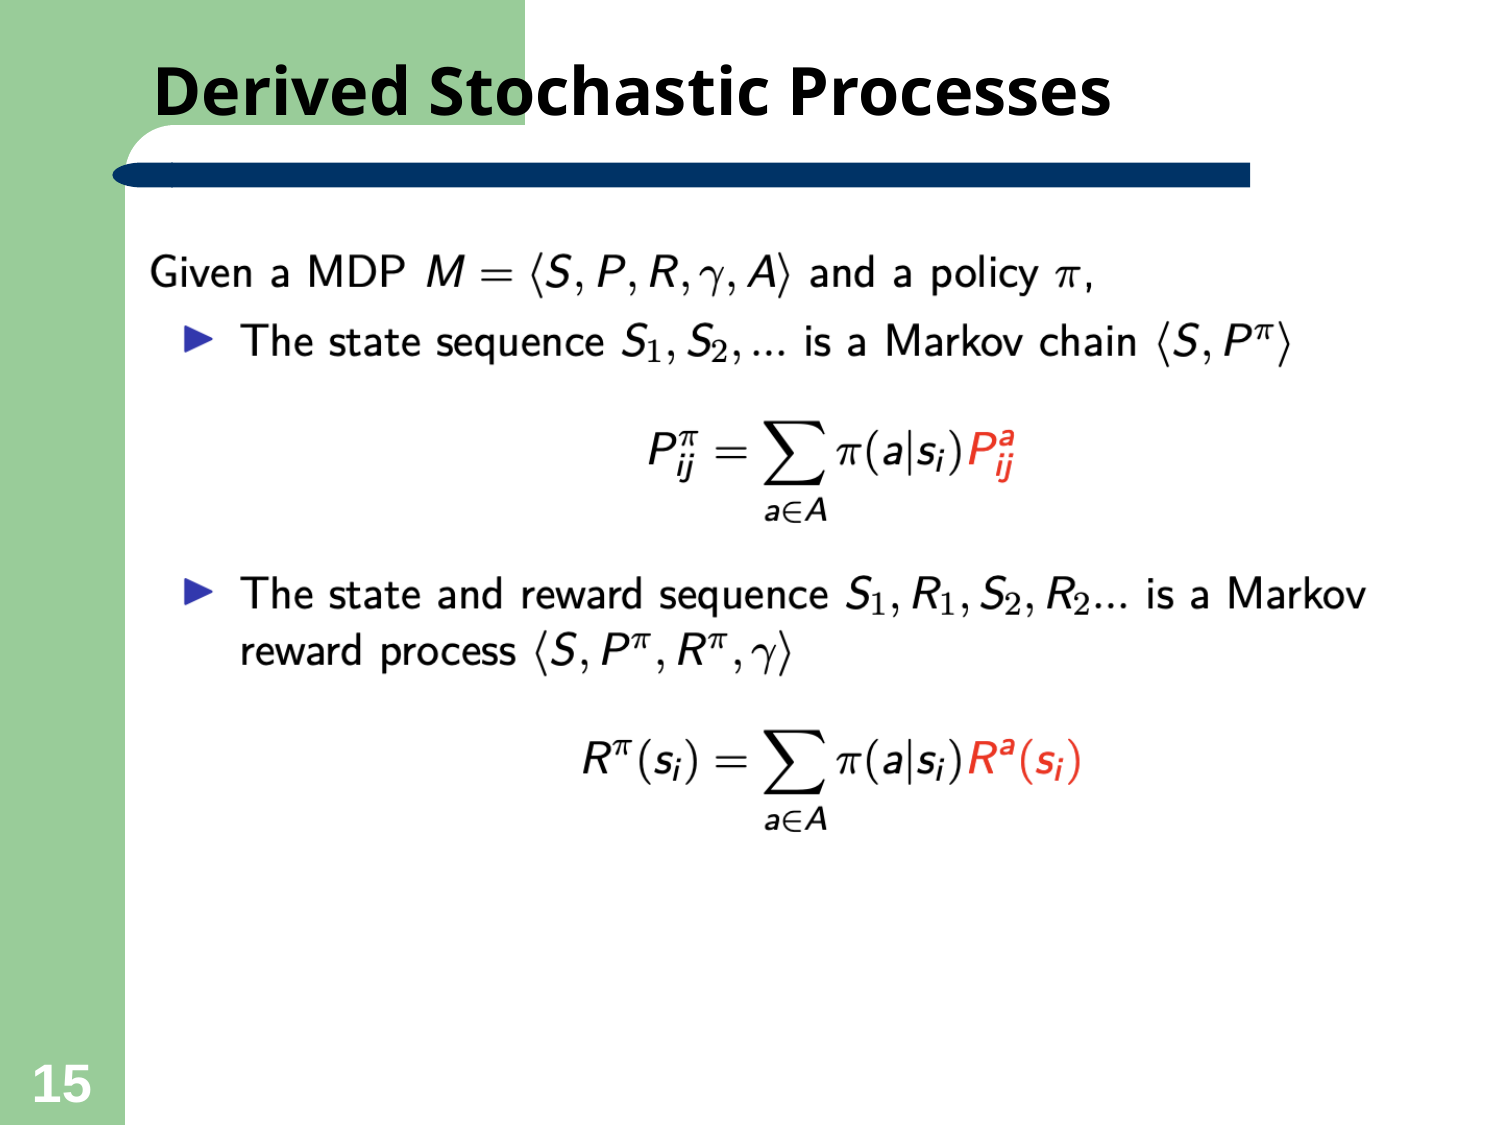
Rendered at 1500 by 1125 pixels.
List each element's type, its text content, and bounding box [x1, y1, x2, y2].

picture [137, 219, 1409, 858]
slide_number 15 [13, 1040, 111, 1121]
title Derived Stochastic Processes [137, 37, 1450, 138]
